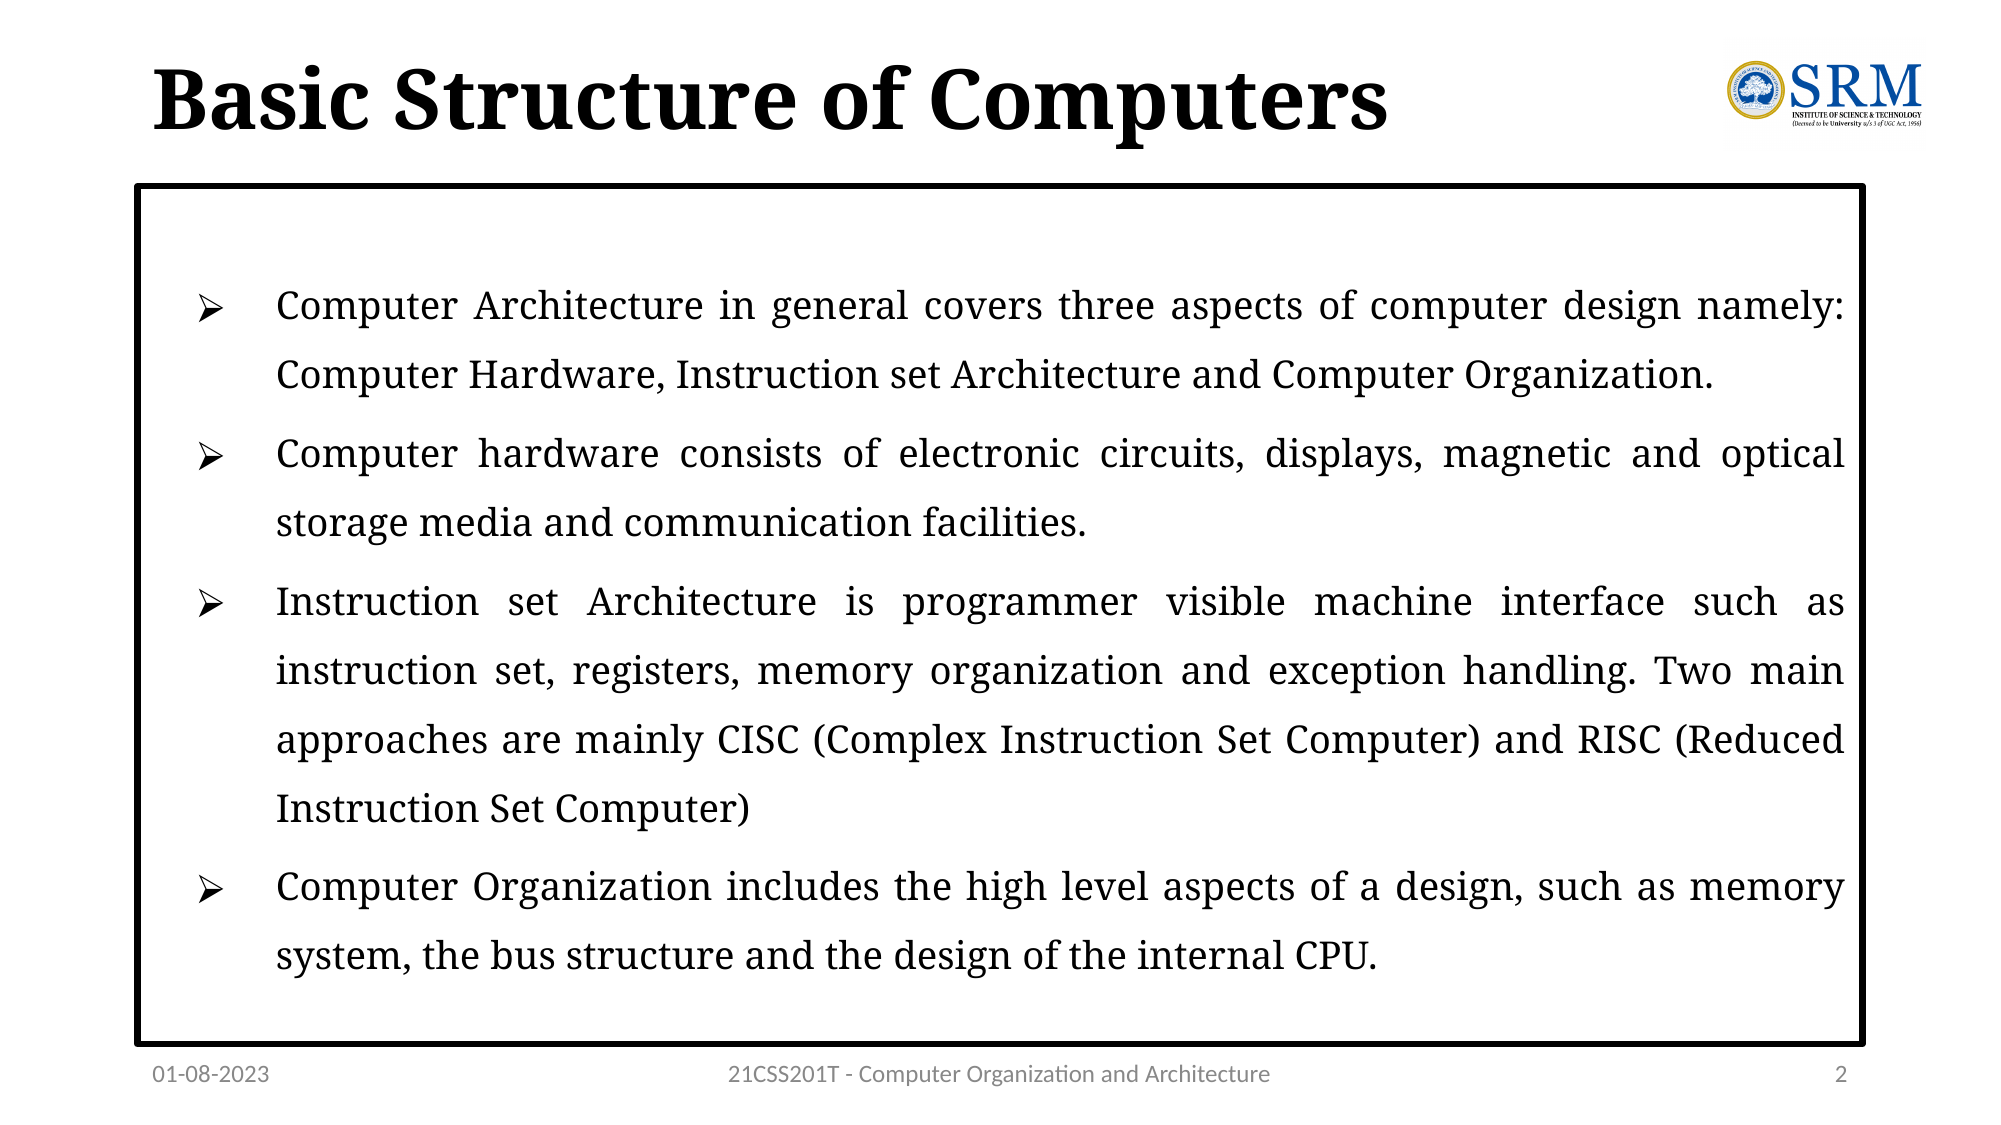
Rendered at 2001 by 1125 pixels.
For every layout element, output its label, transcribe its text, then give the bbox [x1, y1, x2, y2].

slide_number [137, 1042, 588, 1103]
list Computer Architecture in general covers three aspects of computer design namely: Computer Hardware, Instruction set Architecture and Computer Organization. Computer hardware consists of electronic circuits, displays, magnetic and optical storage media and communication facilities. Instruction set Architecture is programmer visible machine interface such as instruction set, registers, memory organization and exception handling. Two main approaches are mainly CISC (Complex Instruction Set Computer) and RISC (Reduced Instruction Set Computer) Computer Organization includes the high level aspects of a design, such as memory system, the bus structure and the design of the internal CPU. [137, 186, 1863, 1045]
picture [1723, 37, 1926, 151]
title Basic Structure of Computers [137, 50, 1863, 156]
footer 21CSS201T - Computer Organization and Architecture [662, 1042, 1338, 1103]
slide_number ‹#› [1412, 1042, 1863, 1103]
